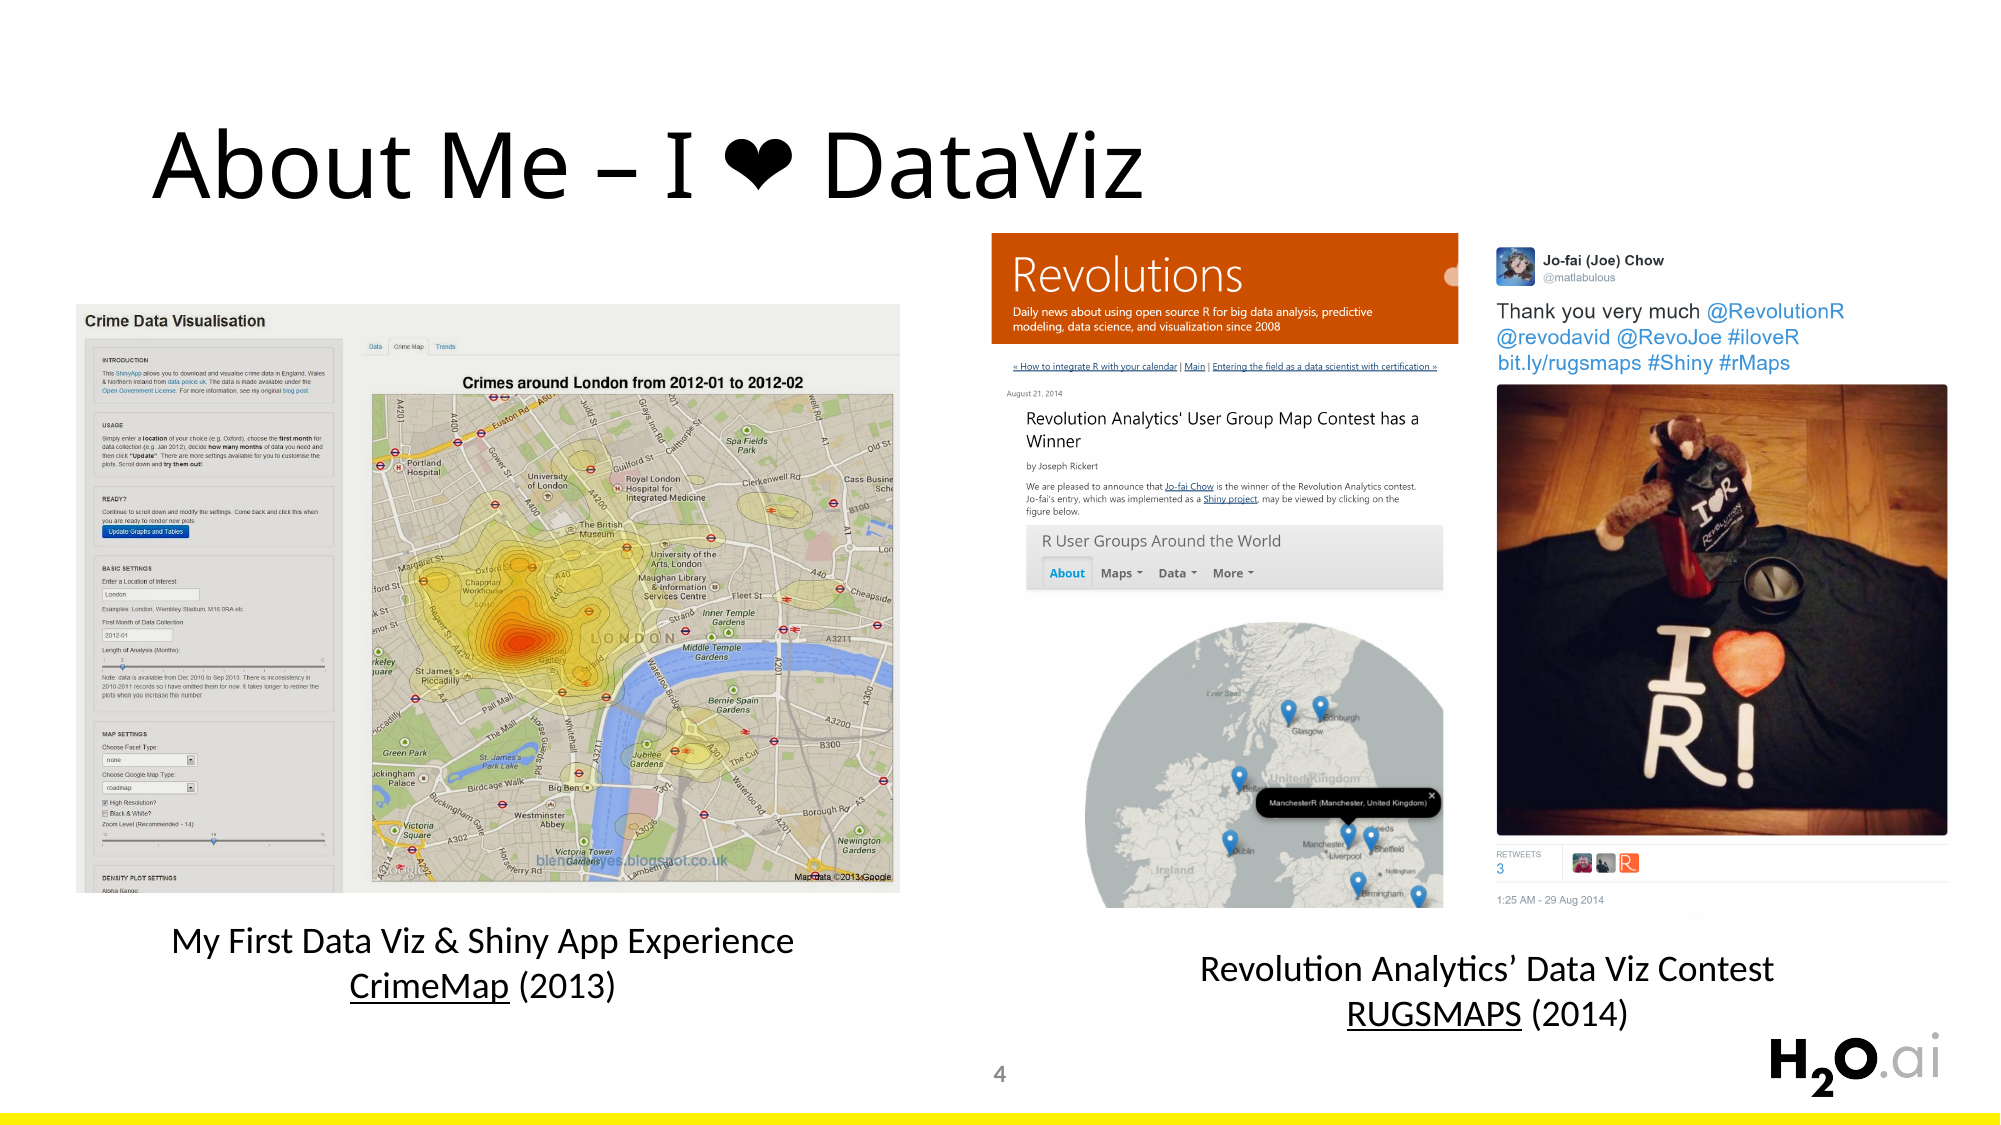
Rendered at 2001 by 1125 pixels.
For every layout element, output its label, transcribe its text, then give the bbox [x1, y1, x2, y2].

text_box [0, 1112, 2000, 1125]
picture [1469, 223, 1976, 920]
slide_number 4 [774, 1042, 1225, 1103]
text_box Revolution Analytics’ Data Viz Contest RUGSMAPS (2014) [1185, 936, 1791, 1042]
picture [76, 304, 900, 893]
title About Me – I ❤️ DataViz [137, 59, 1863, 278]
picture [991, 233, 1459, 908]
picture [1771, 1032, 1939, 1097]
text_box My First Data Viz & Shiny App Experience CrimeMap (2013) [156, 908, 811, 1014]
